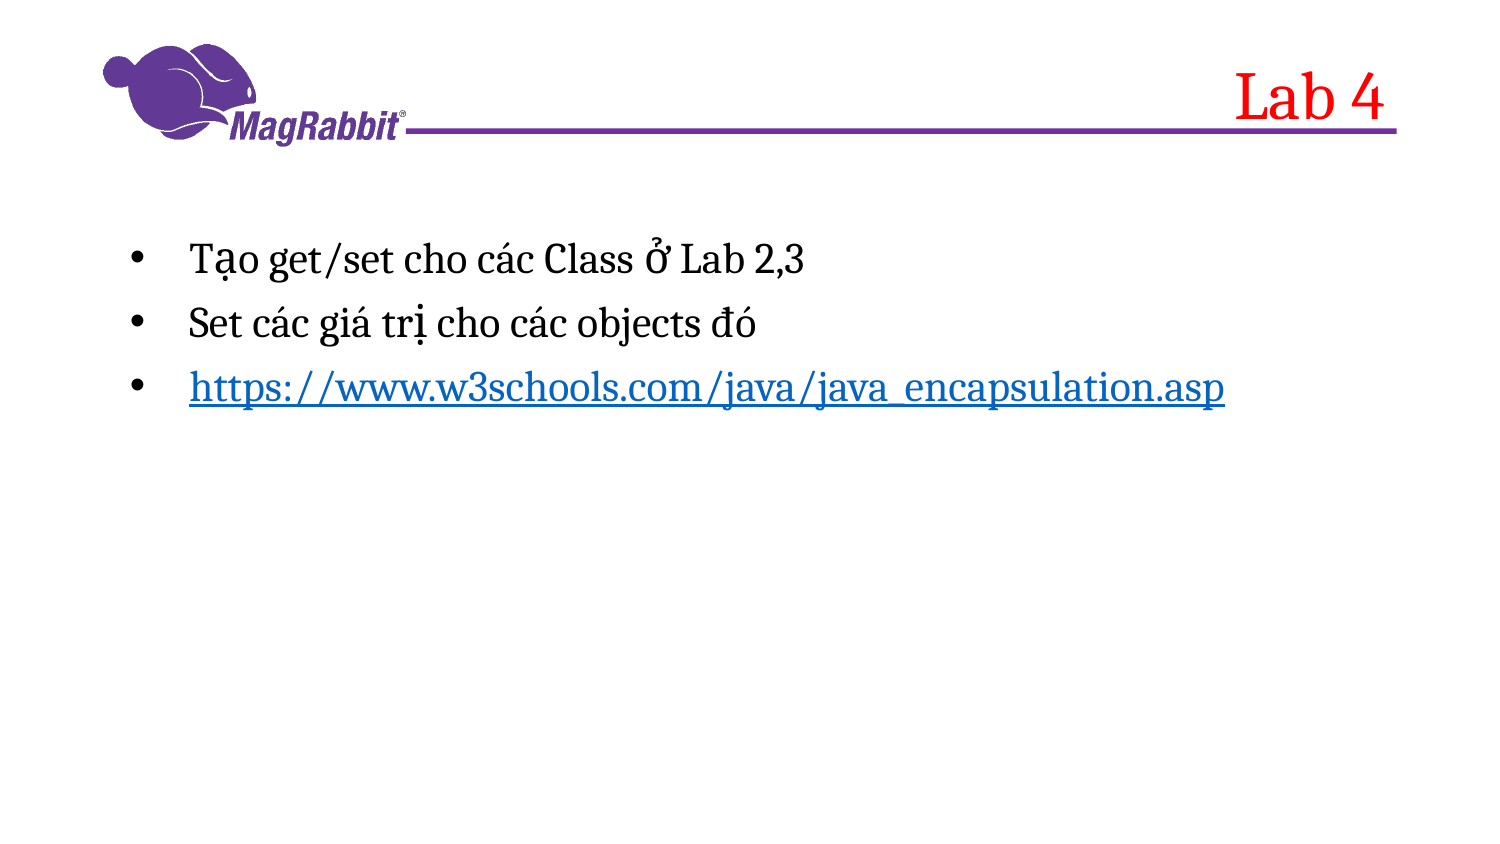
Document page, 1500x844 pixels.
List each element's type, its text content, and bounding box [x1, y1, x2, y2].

title Lab 4 [563, 44, 1397, 150]
list Tạo get/set cho các Class ở Lab 2,3 Set các giá trị cho các objects đó https://www.w3schools.com/java/java_encapsulation.asp [103, 224, 1397, 760]
picture [103, 44, 406, 150]
